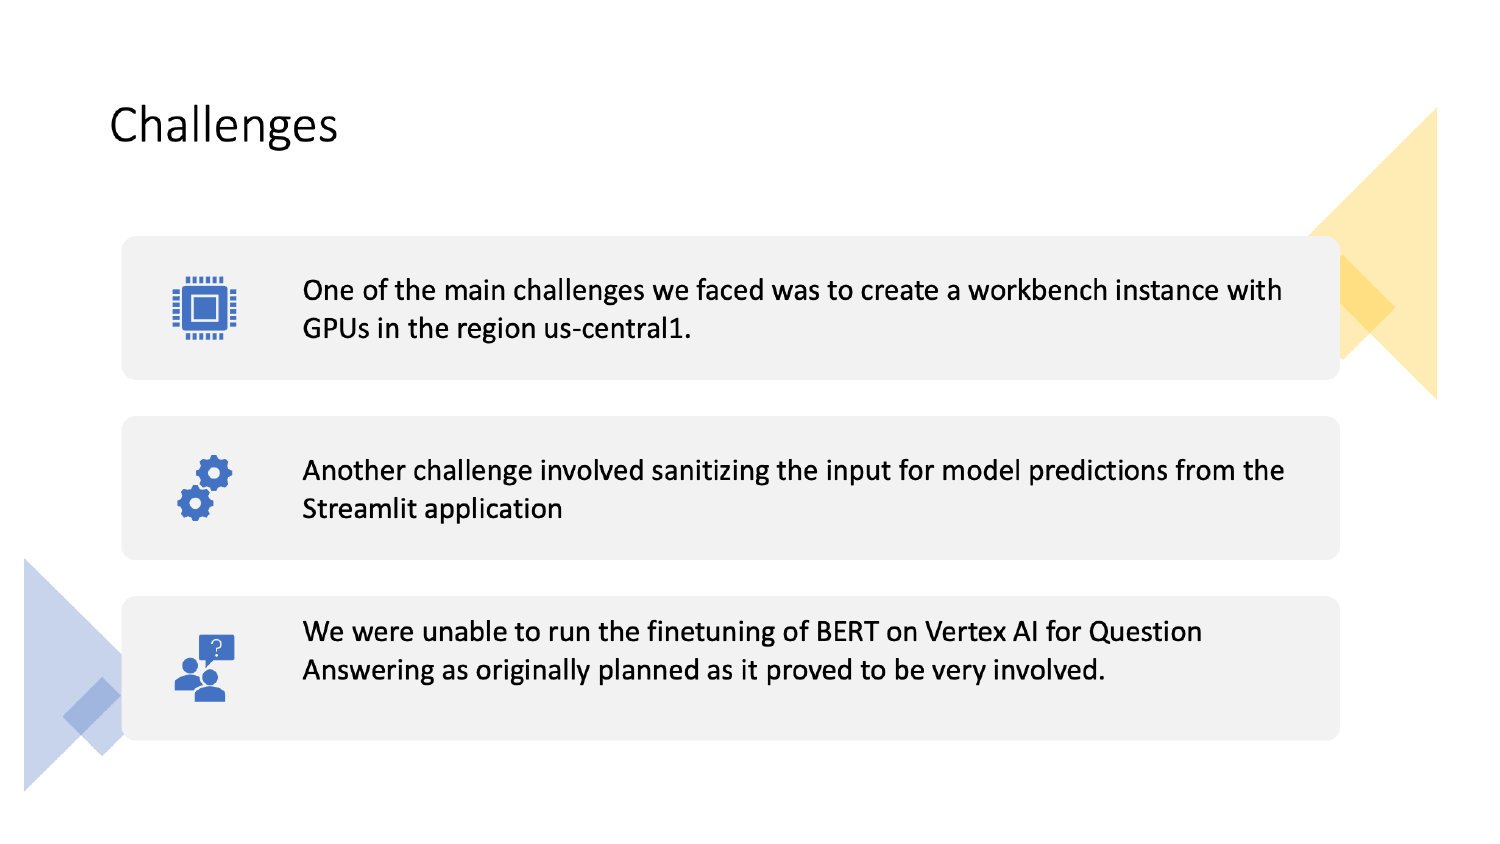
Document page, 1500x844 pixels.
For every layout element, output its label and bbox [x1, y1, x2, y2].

picture [24, 24, 1437, 819]
